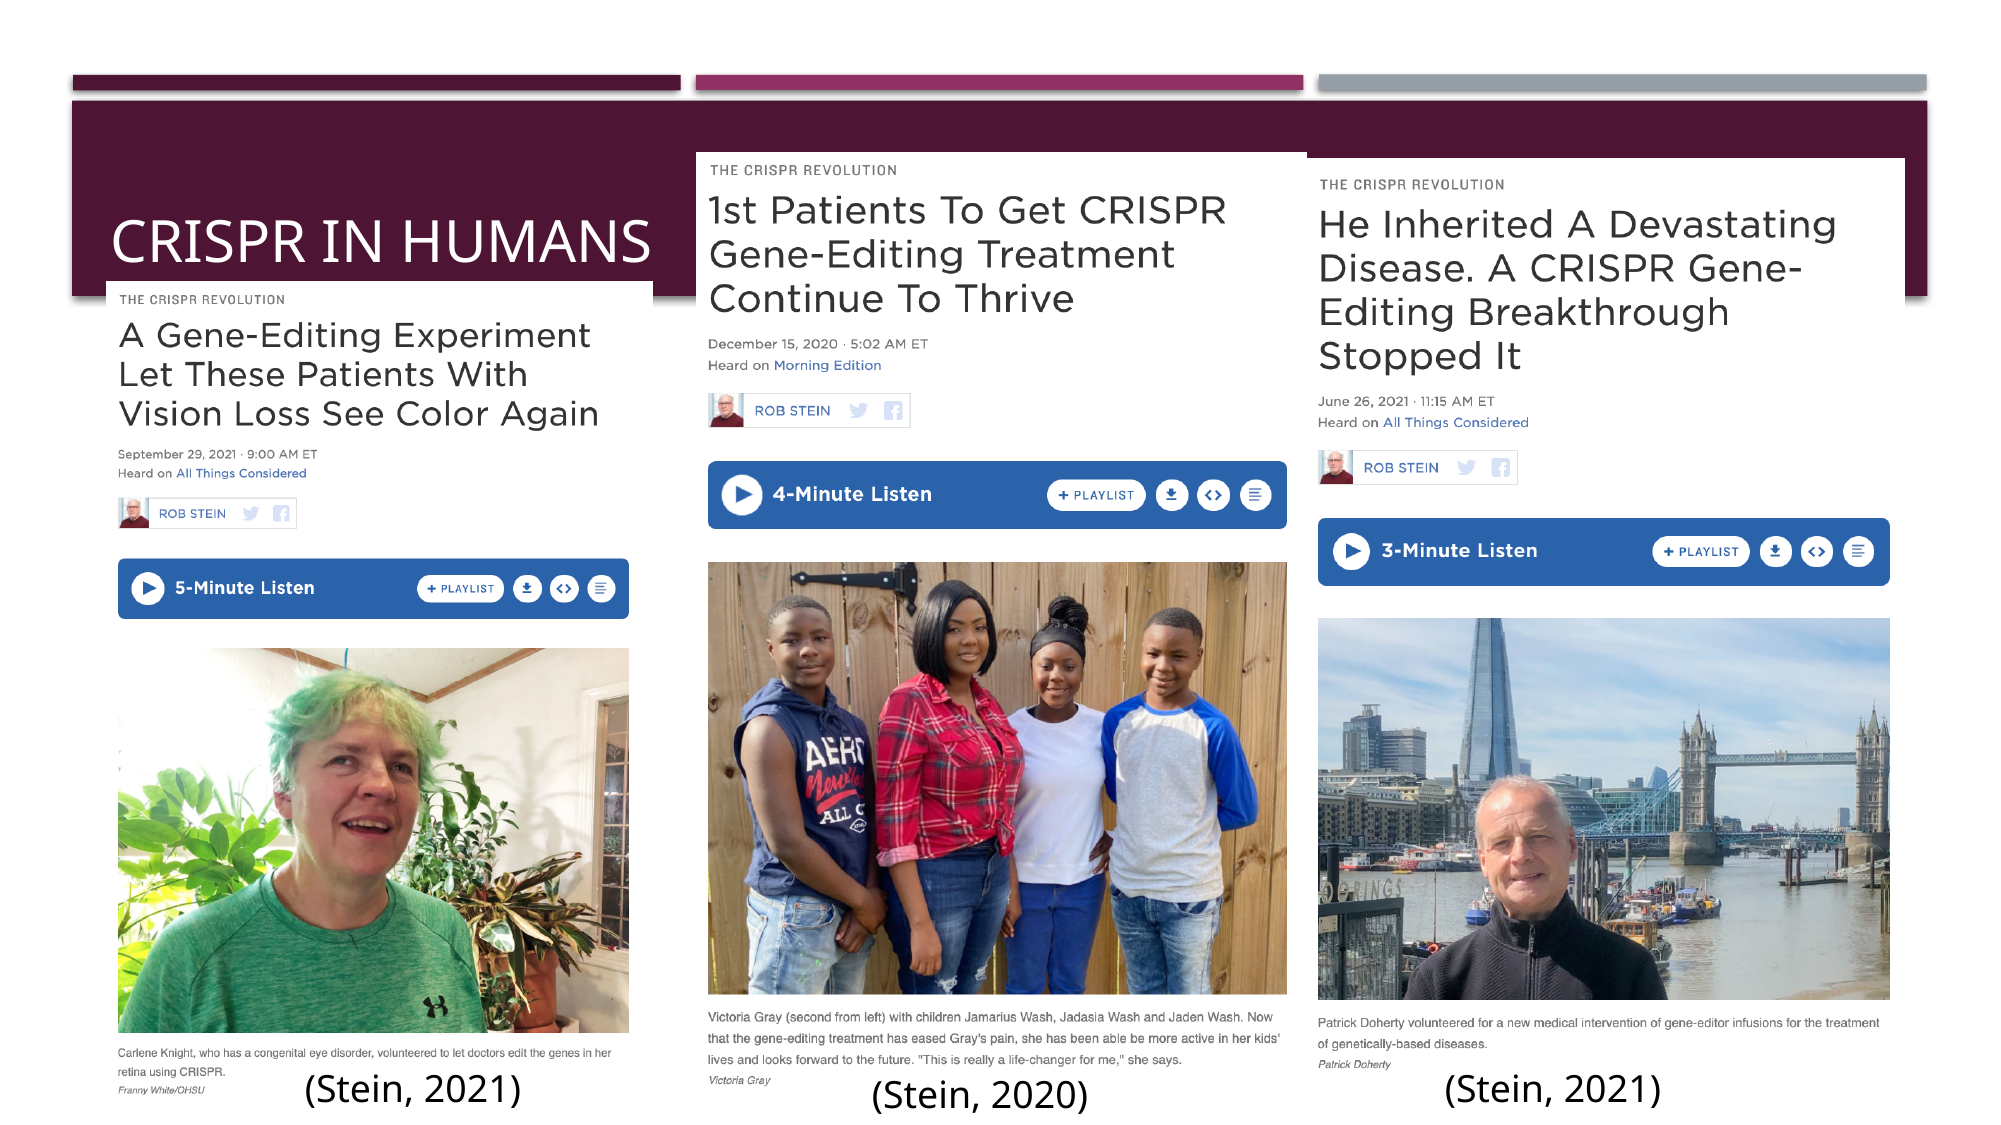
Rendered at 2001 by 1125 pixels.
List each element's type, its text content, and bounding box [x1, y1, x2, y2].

text_box (Stein, 2020) [856, 1104, 1307, 1124]
text_box (Stein, 2021) [289, 1057, 740, 1118]
picture [695, 151, 1906, 1096]
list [105, 281, 653, 1108]
title CRISPR in Humans [95, 115, 1905, 282]
text_box (Stein, 2021) [1429, 1098, 1880, 1118]
